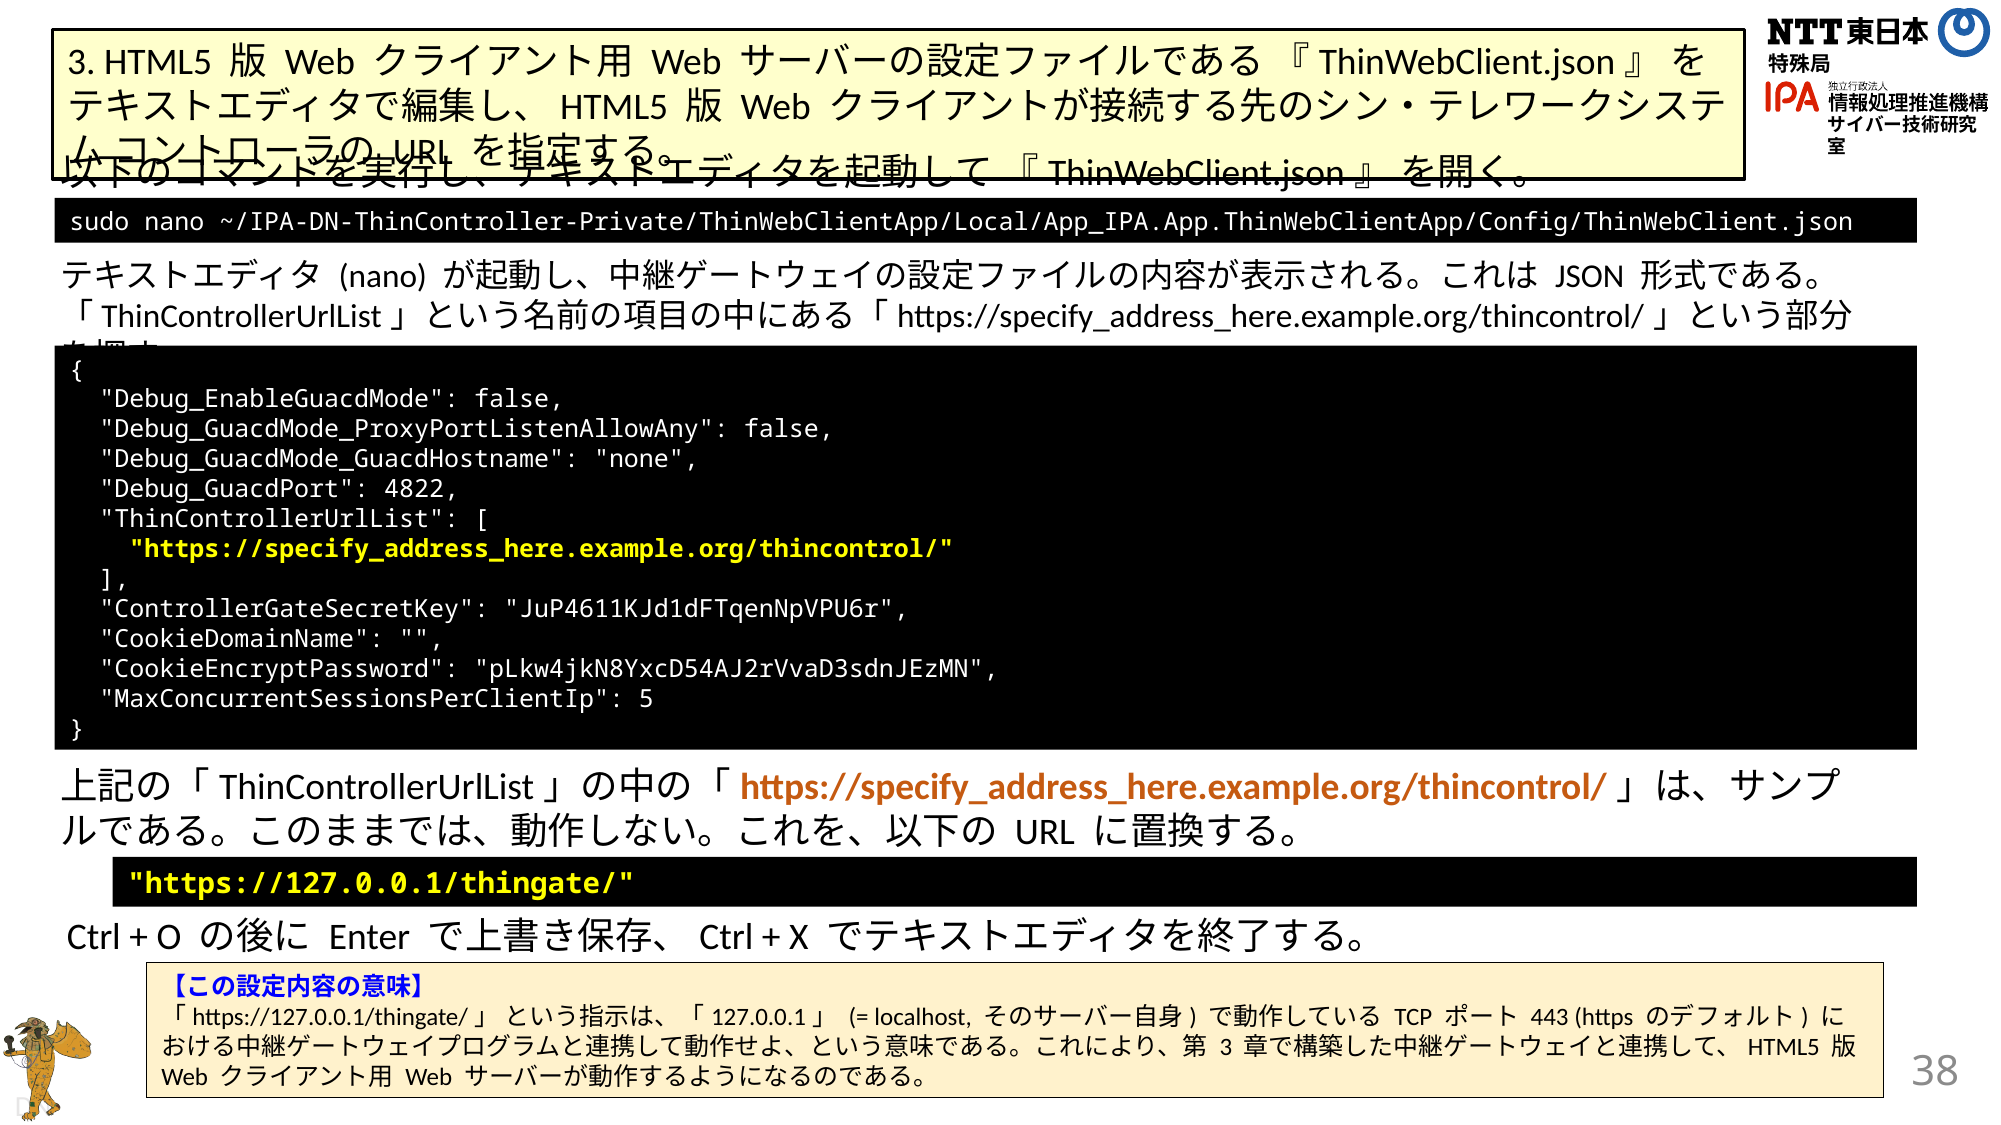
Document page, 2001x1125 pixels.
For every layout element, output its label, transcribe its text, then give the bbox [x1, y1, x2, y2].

slide_number 38 [1412, 1042, 1975, 1103]
text_box 3. HTML5 版 Web クライアント用 Web サーバーの設定ファイルである 『ThinWebClient.json』 をテキストエディタで編集し、HTML5 版 Web クライアントが接続する先のシン・テレワークシステム コントローラの URL を指定する。 [52, 29, 1745, 140]
text_box { "Debug_EnableGuacdMode": false, "Debug_GuacdMode_ProxyPortListenAllowAny": false, "Debug_GuacdMode_GuacdHostname": "none", "Debug_GuacdPort": 4822, "ThinControllerUrlList": [ "https://specify_address_here.example.org/thincontrol/" ], "ControllerGateSecretKey": "JuP4611KJd1dFTqenNpVPU6r", "CookieDomainName": "", "CookieEncryptPassword": "pLkw4jkN8YxcD54AJ2rVvaD3sdnJEzMN", "MaxConcurrentSessionsPerClientIp": 5 } [54, 345, 1917, 750]
text_box 以下のコマンドを実行し、テキストエディタを起動して 『ThinWebClient.json』 を開く。 [45, 140, 1870, 201]
text_box テキストエディタ (nano) が起動し、中継ゲートウェイの設定ファイルの内容が表示される。これは JSON 形式である。 「ThinControllerUrlList」という名前の項目の中にある「https://specify_address_here.example.org/thincontrol/」という部分を探す。 [45, 246, 1870, 381]
text_box 【この設定内容の意味】 「https://127.0.0.1/thingate/」 という指示は、「127.0.0.1」 (= localhost, そのサーバー自身) で動作している TCP ポート 443 (https のデフォルト) における中継ゲートウェイプログラムと連携して動作せよ、という意味である。これにより、第 3 章で構築した中継ゲートウェイと連携して、HTML5 版 Web クライアント用 Web サーバーが動作するようになるのである。 [146, 962, 1884, 1098]
text_box sudo nano ~/IPA-DN-ThinController-Private/ThinWebClientApp/Local/App_IPA.App.ThinWebClientApp/Config/ThinWebClient.json [54, 197, 1917, 243]
text_box 上記の「ThinControllerUrlList」の中の「https://specify_address_here.example.org/thincontrol/」は、サンプルである。このままでは、動作しない。これを、以下の URL に置換する。 [45, 754, 1870, 860]
text_box "https://127.0.0.1/thingate/" [112, 856, 1917, 907]
text_box Ctrl + O の後に Enter で上書き保存、Ctrl + X でテキストエディタを終了する。 [52, 904, 1743, 965]
